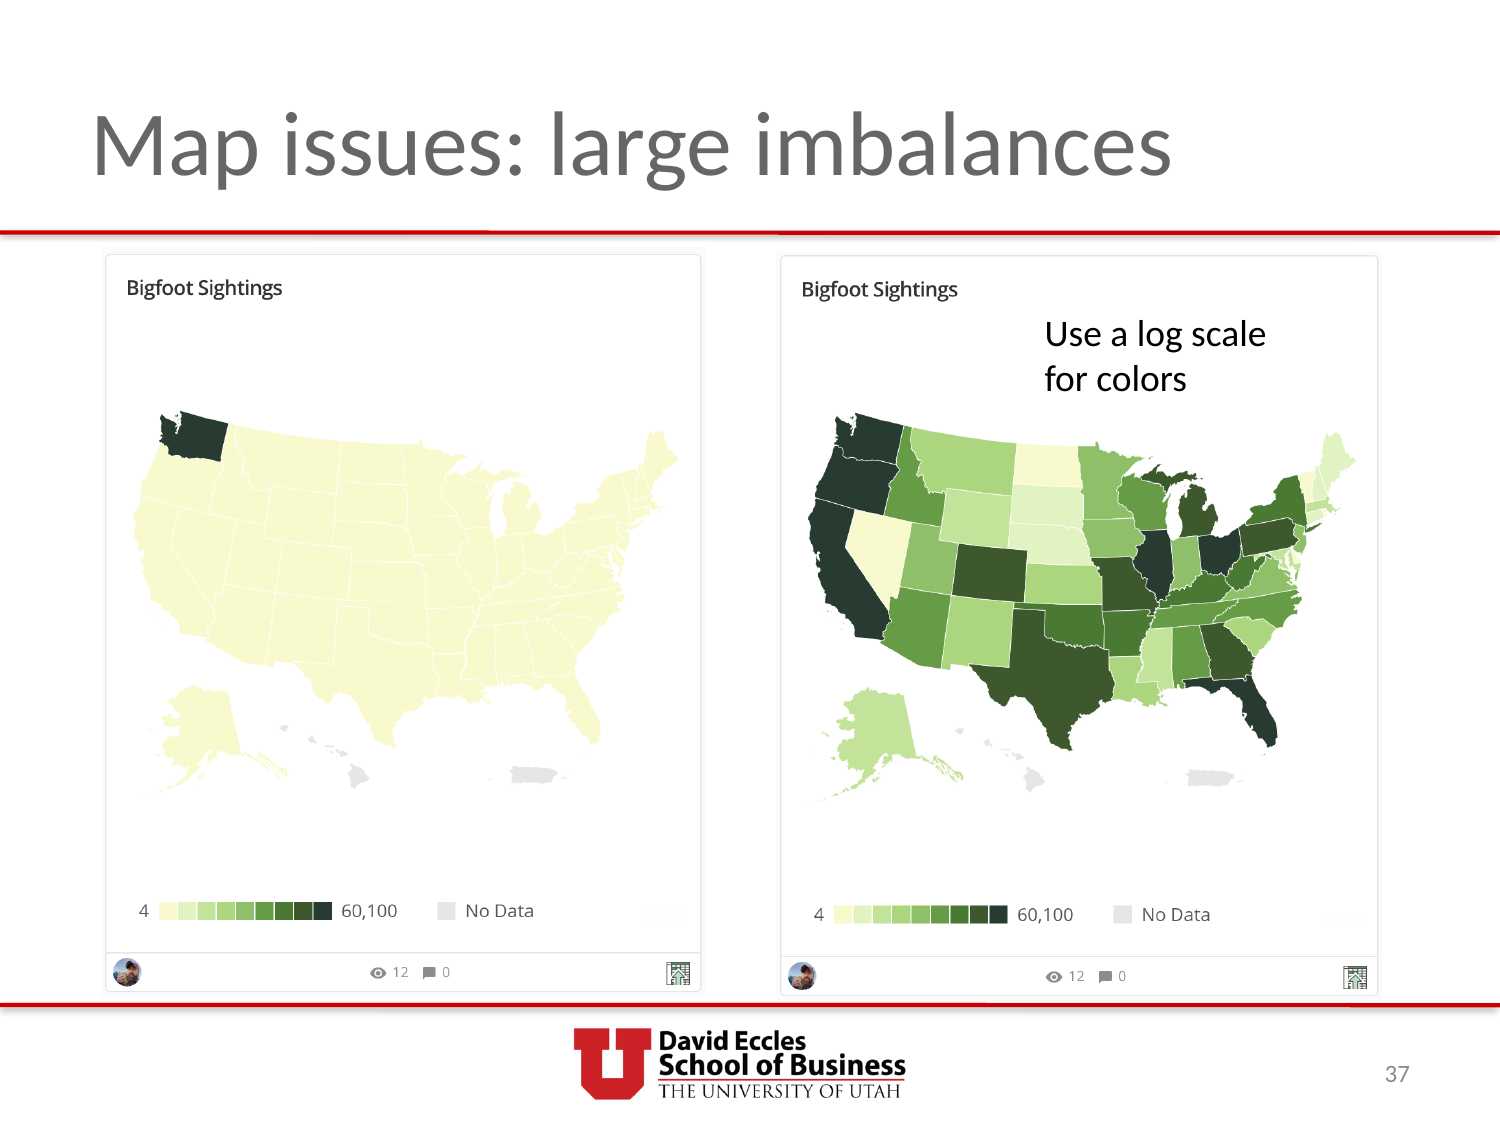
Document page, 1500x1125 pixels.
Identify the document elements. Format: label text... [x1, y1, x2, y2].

slide_number 37 [1074, 1042, 1425, 1103]
picture [101, 247, 705, 997]
picture [573, 1026, 907, 1102]
picture [776, 251, 1383, 1001]
title Map issues: large imbalances [75, 45, 1425, 233]
